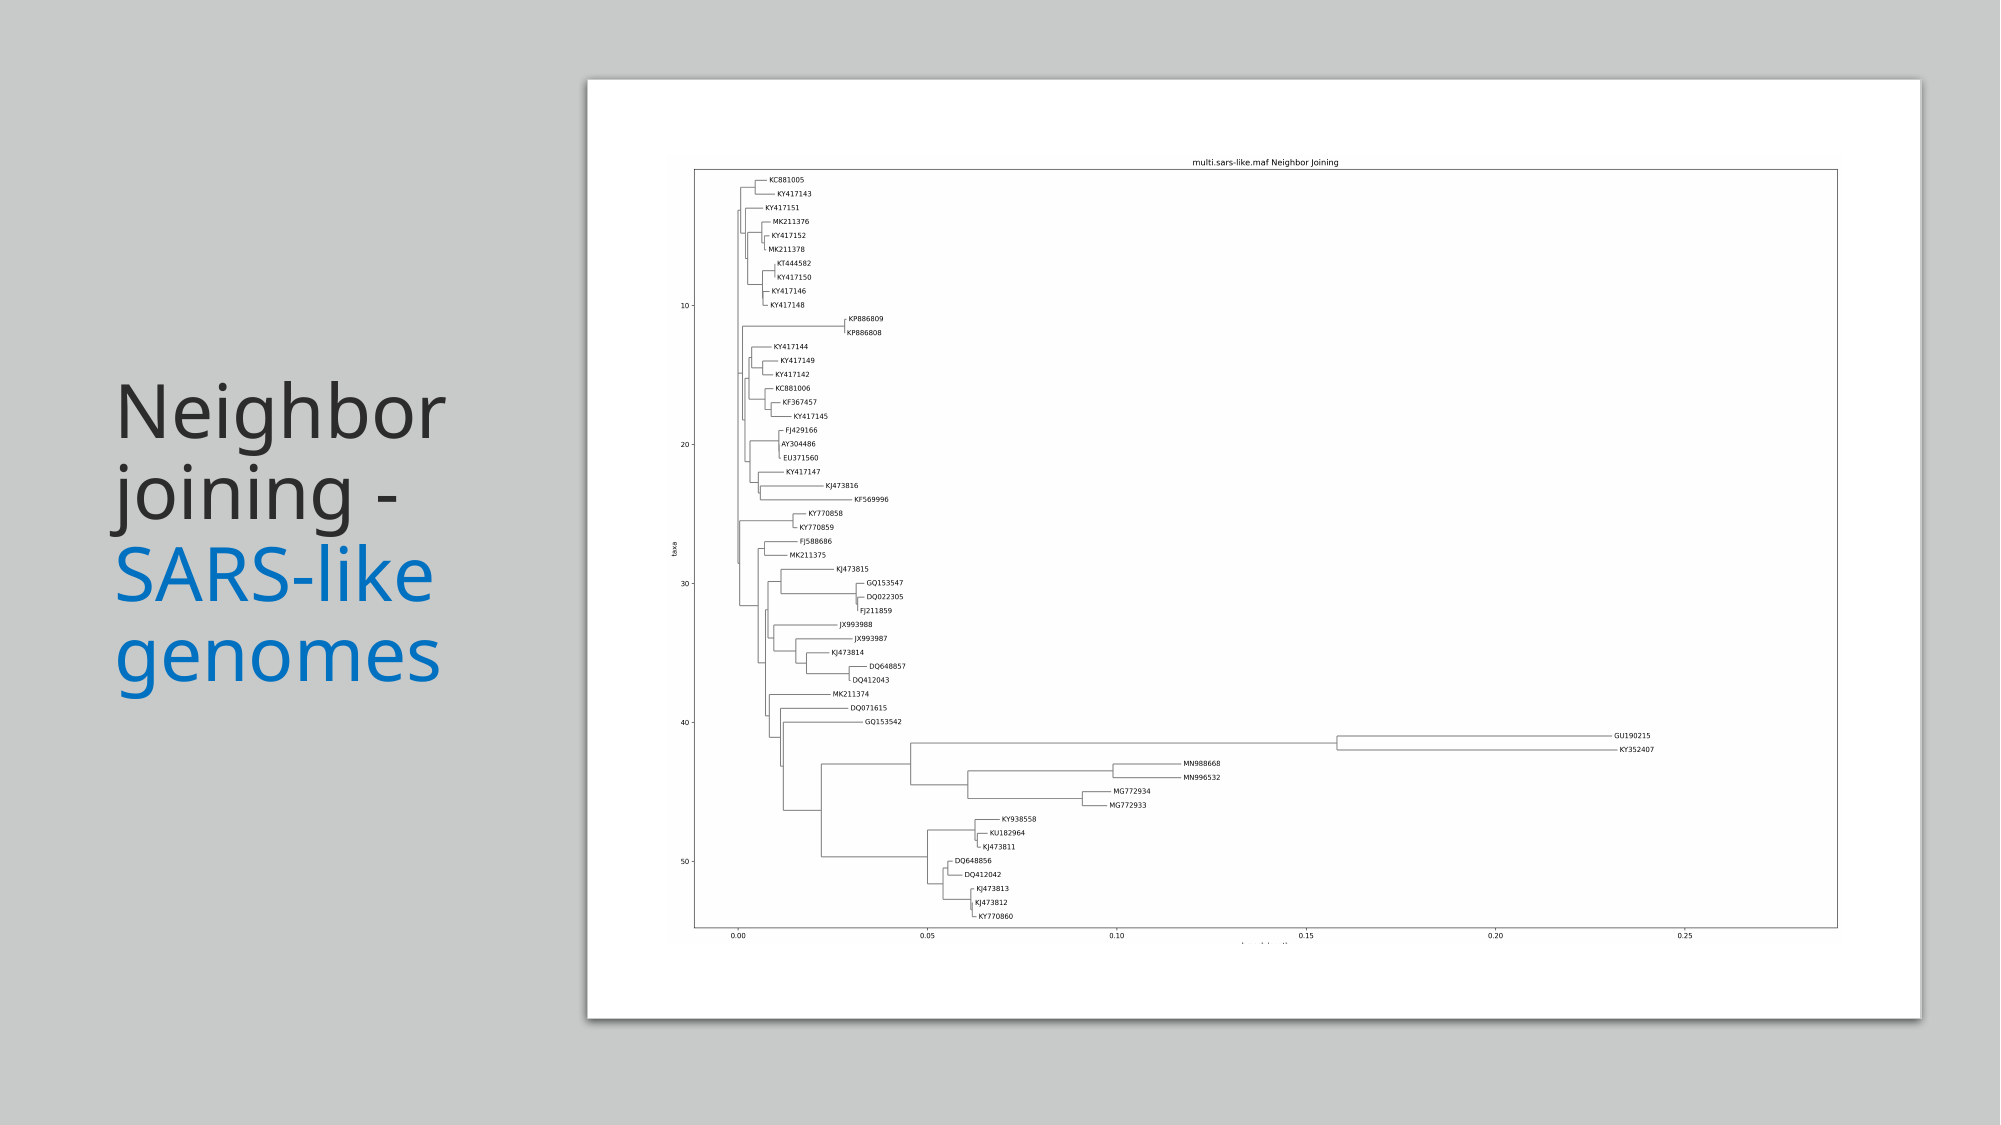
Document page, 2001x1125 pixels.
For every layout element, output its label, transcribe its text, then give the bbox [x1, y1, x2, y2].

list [666, 154, 1842, 944]
title Neighbor joining - SARS-like genomes [99, 104, 527, 968]
text_box [0, 0, 2000, 1125]
text_box [586, 78, 1922, 1019]
